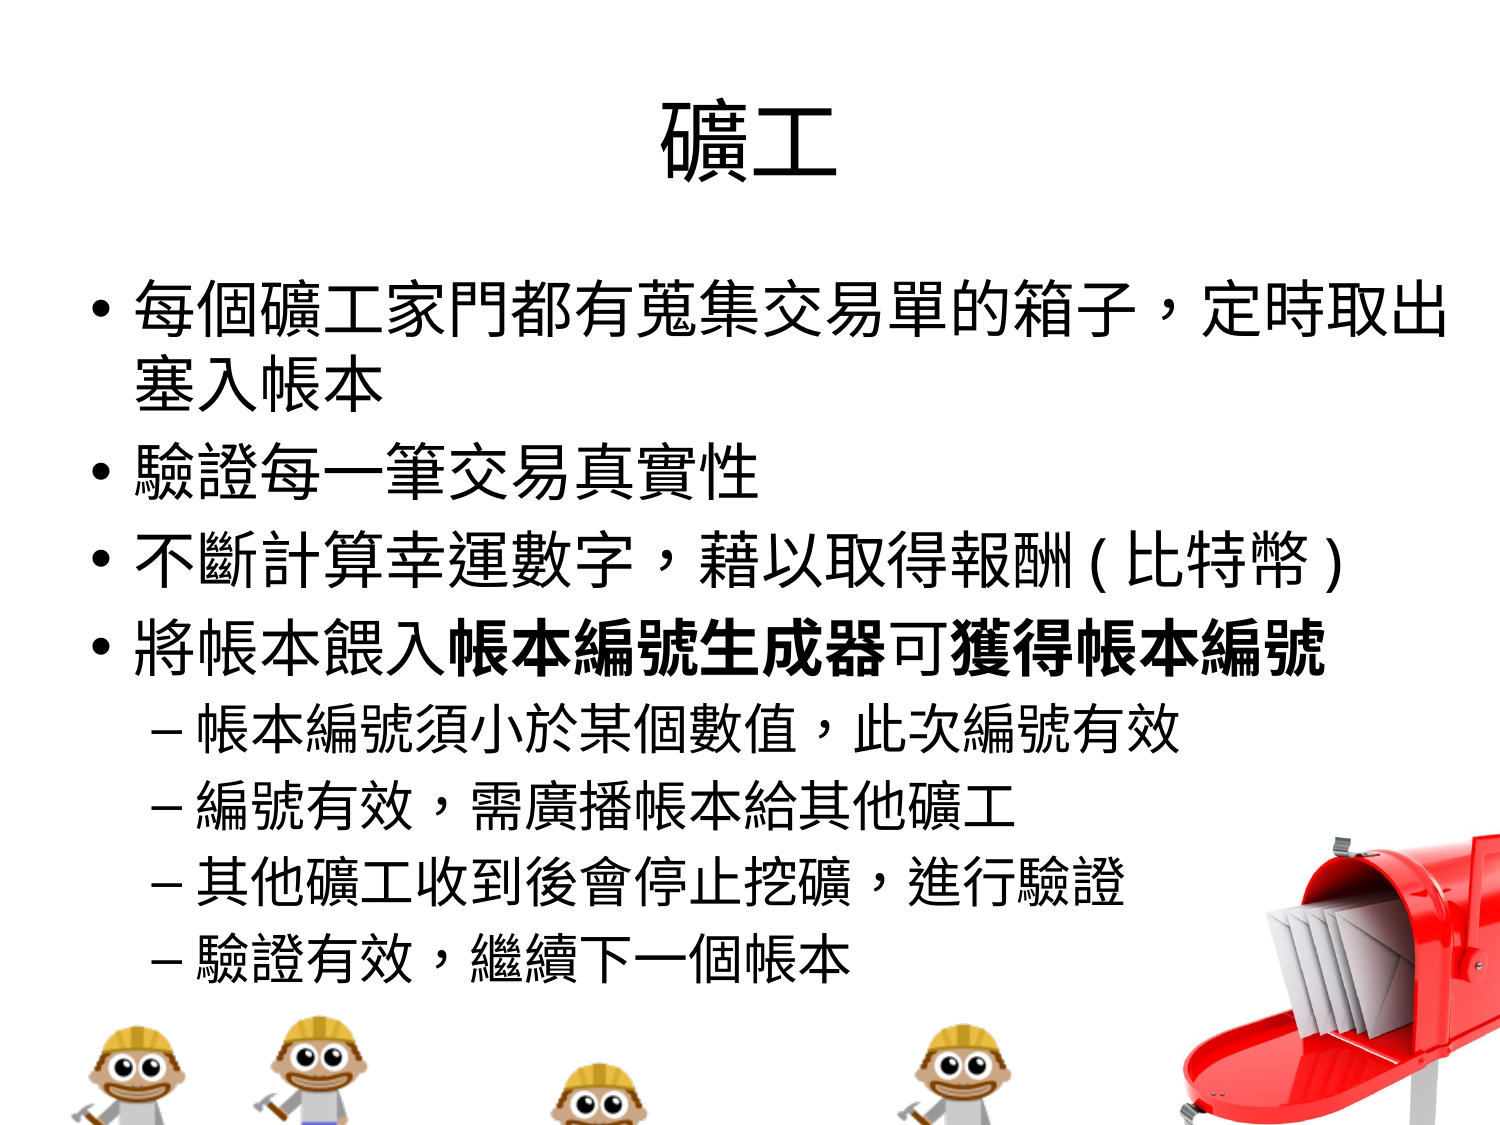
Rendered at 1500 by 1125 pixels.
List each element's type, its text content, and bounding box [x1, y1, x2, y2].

picture [514, 1050, 666, 1125]
picture [52, 1013, 204, 1125]
title 礦工 [75, 45, 1425, 233]
picture [1113, 804, 1500, 1125]
list 每個礦工家門都有蒐集交易單的箱子，定時取出塞入帳本 驗證每一筆交易真實性 不斷計算幸運數字，藉以取得報酬(比特幣) 將帳本餵入帳本編號生成器可獲得帳本編號 帳本編號須小於某個數值，此次編號有效 編號有效，需廣播帳本給其他礦工 其他礦工收到後會停止挖礦，進行驗證 驗證有效，繼續下一個帳本 [75, 262, 1485, 1005]
picture [235, 1002, 386, 1125]
picture [879, 1011, 1031, 1125]
